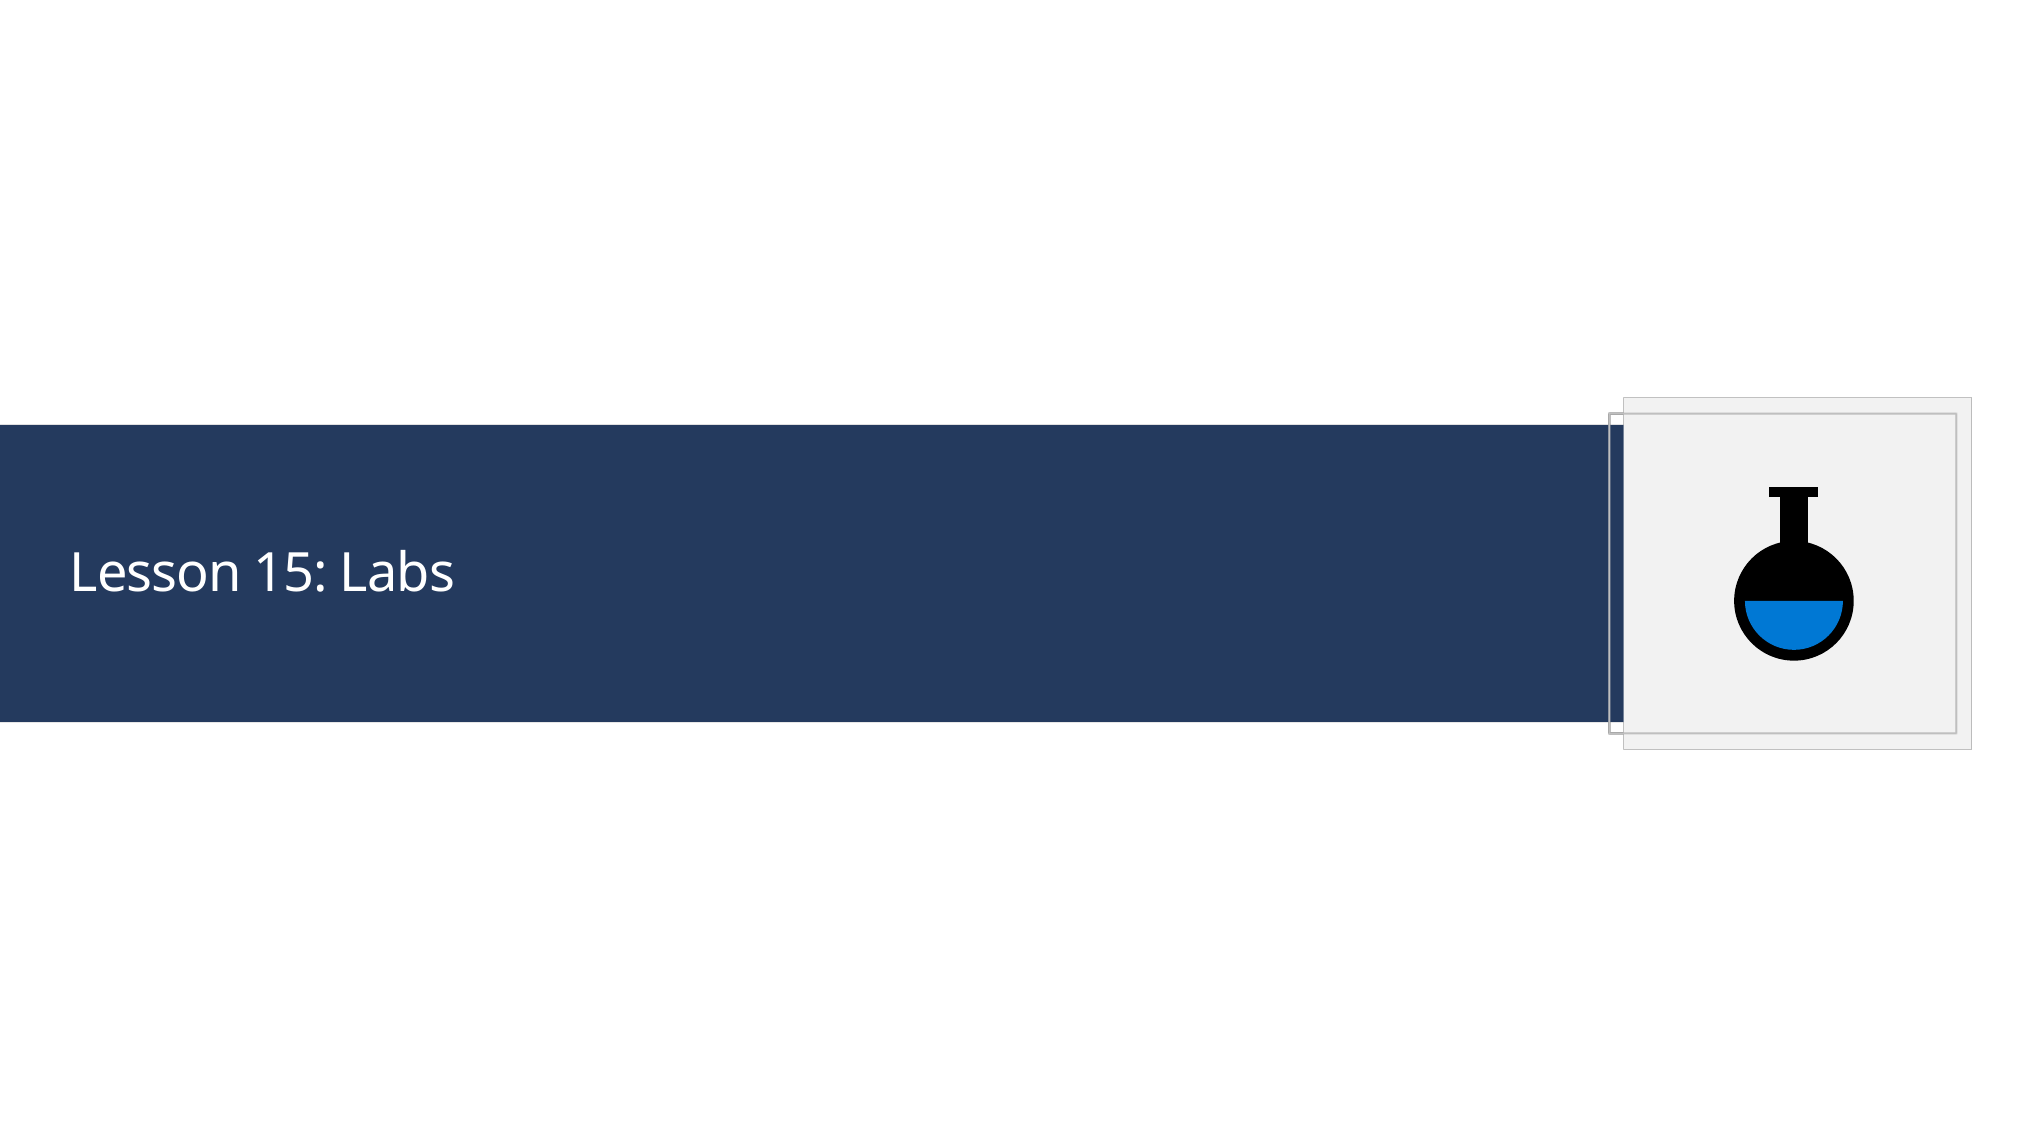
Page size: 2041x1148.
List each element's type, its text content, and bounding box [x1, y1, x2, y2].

picture [0, 0, 2041, 1148]
title Lesson 15: Labs [70, 544, 1558, 604]
